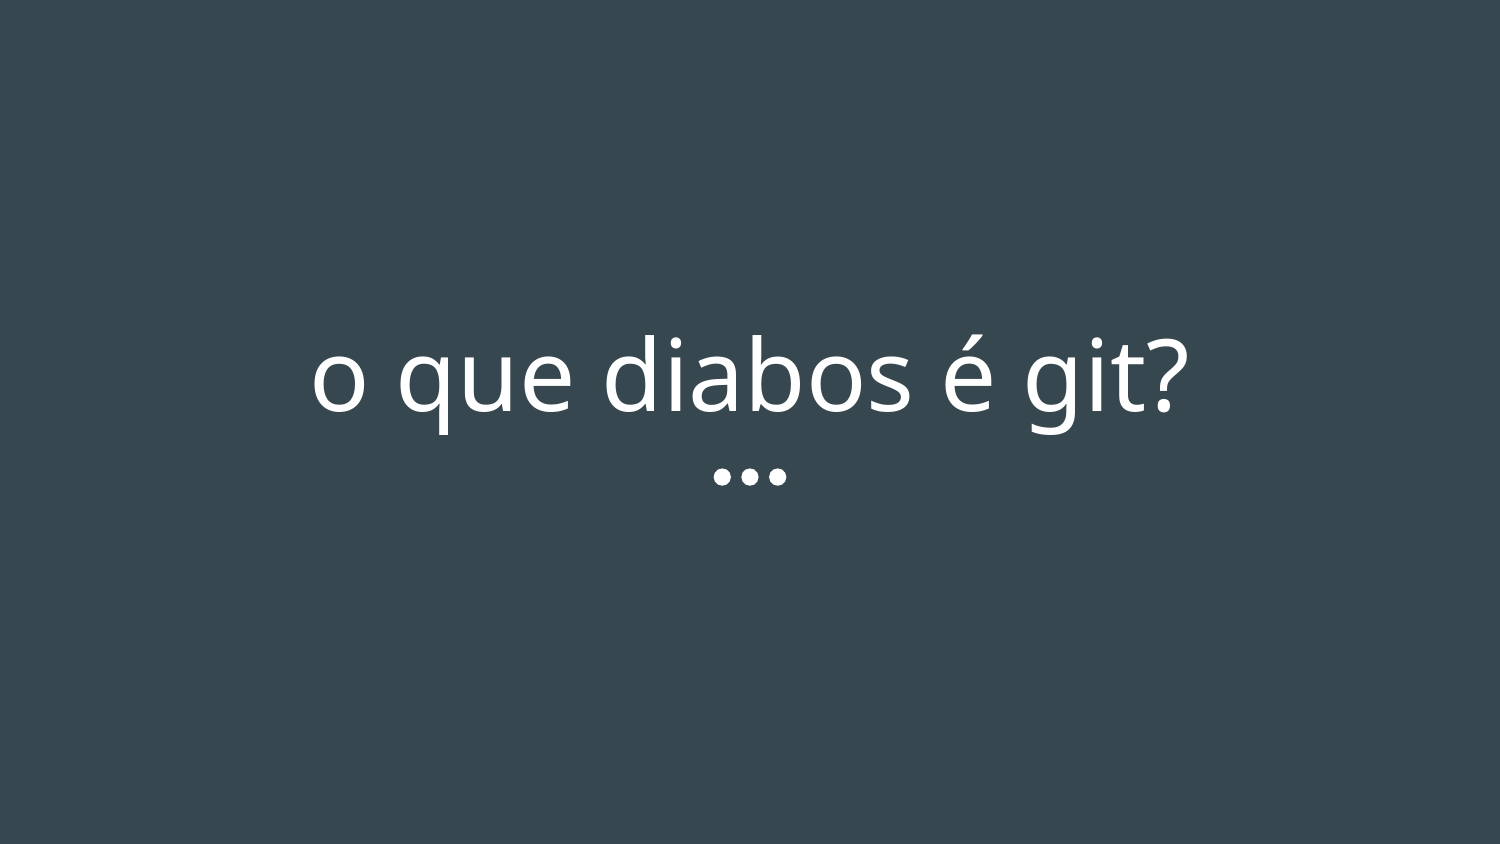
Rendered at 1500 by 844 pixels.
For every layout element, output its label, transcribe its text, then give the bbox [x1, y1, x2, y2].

title o que diabos é git? [110, 162, 1390, 447]
